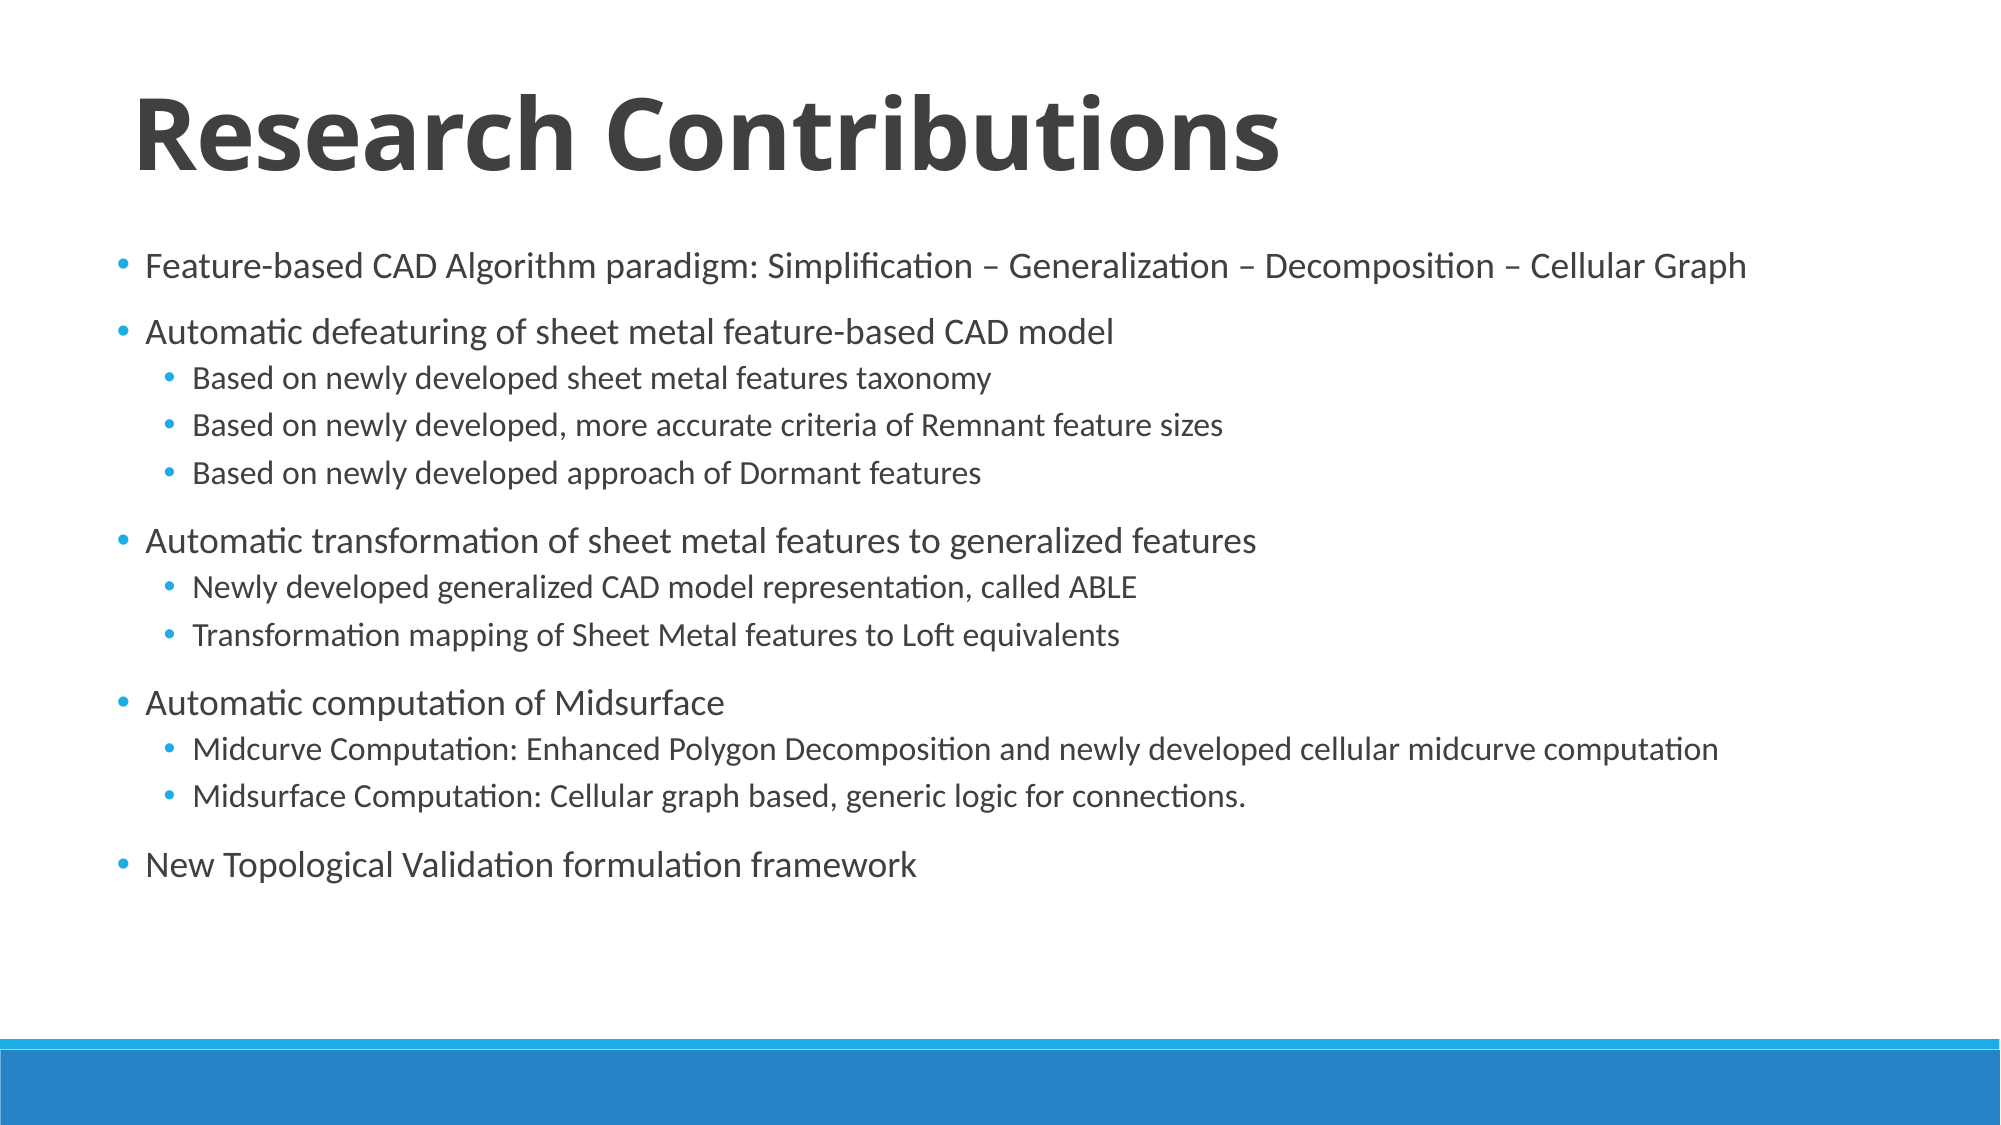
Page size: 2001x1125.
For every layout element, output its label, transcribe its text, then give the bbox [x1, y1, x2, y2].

list Feature-based CAD Algorithm paradigm: Simplification – Generalization – Decomposition – Cellular Graph Automatic defeaturing of sheet metal feature-based CAD model Based on newly developed sheet metal features taxonomy Based on newly developed, more accurate criteria of Remnant feature sizes Based on newly developed approach of Dormant features Automatic transformation of sheet metal features to generalized features Newly developed generalized CAD model representation, called ABLE Transformation mapping of Sheet Metal features to Loft equivalents Automatic computation of Midsurface Midcurve Computation: Enhanced Polygon Decomposition and newly developed cellular midcurve computation Midsurface Computation: Cellular graph based, generic logic for connections. New Topological Validation formulation framework [116, 238, 1960, 899]
title Research Contributions [116, 49, 1767, 199]
